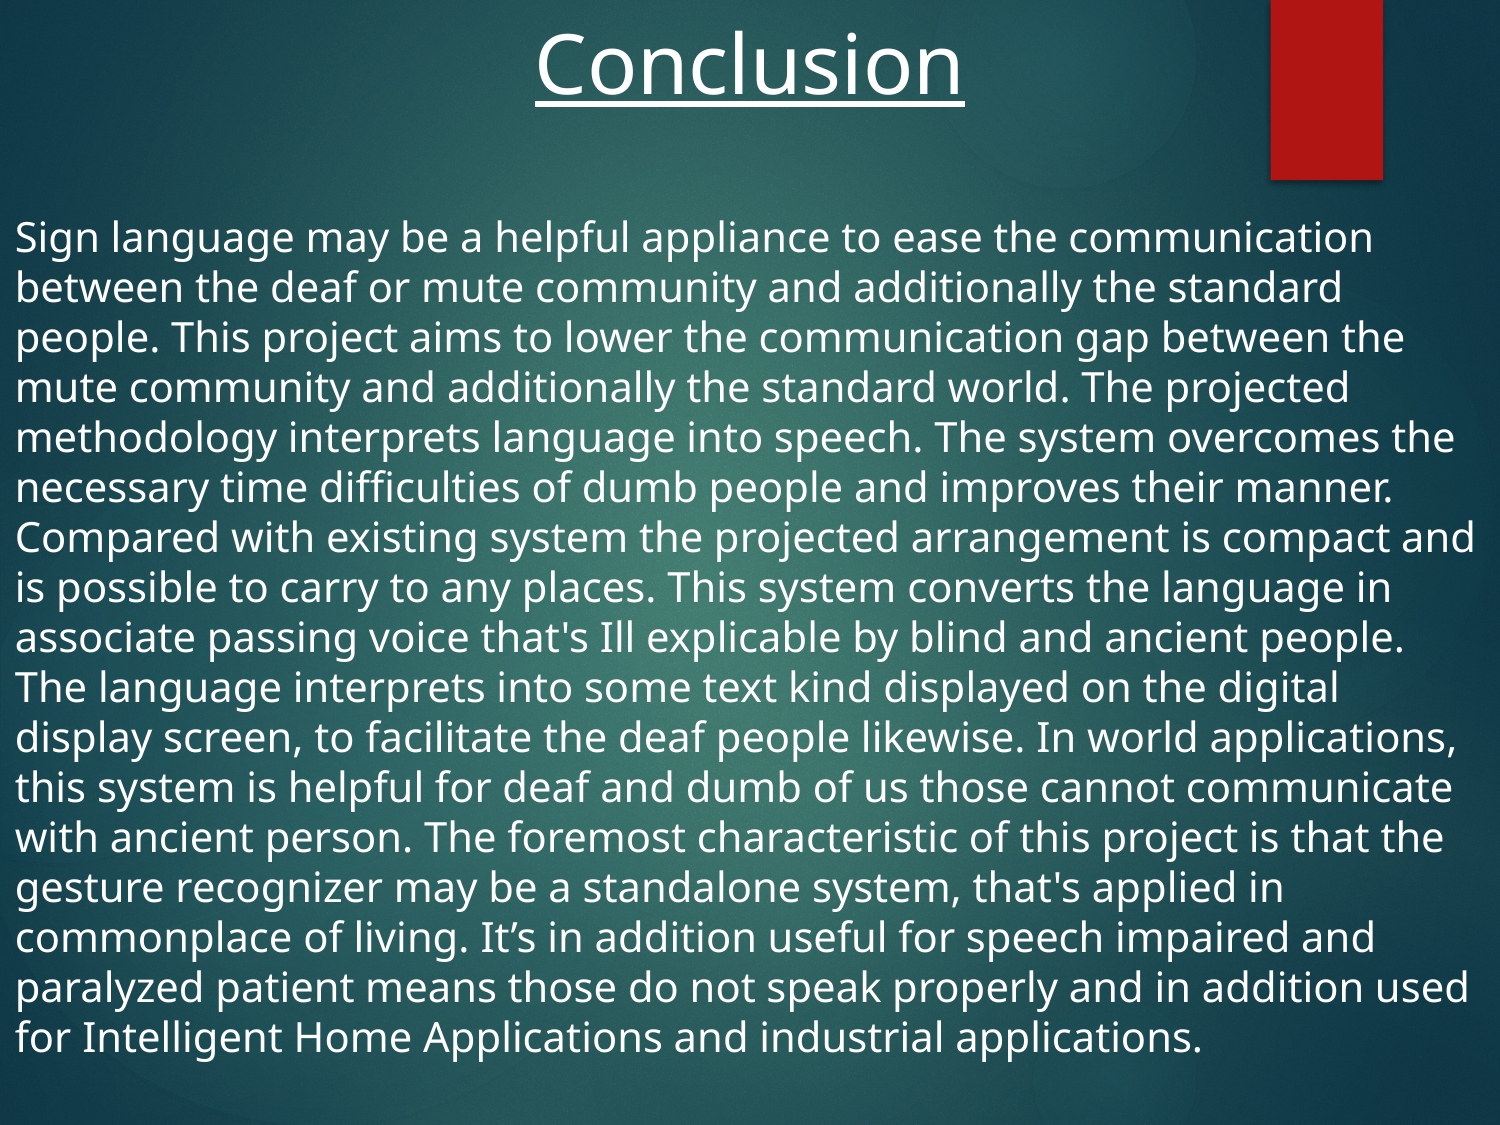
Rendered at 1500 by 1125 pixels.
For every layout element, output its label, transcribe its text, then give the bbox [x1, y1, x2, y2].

text_box Conclusion Sign language may be a helpful appliance to ease the communication between the deaf or mute community and additionally the standard people. This project aims to lower the communication gap between the mute community and additionally the standard world. The projected methodology interprets language into speech. The system overcomes the necessary time difficulties of dumb people and improves their manner. Compared with existing system the projected arrangement is compact and is possible to carry to any places. This system converts the language in associate passing voice that's Ill explicable by blind and ancient people. The language interprets into some text kind displayed on the digital display screen, to facilitate the deaf people likewise. In world applications, this system is helpful for deaf and dumb of us those cannot communicate with ancient person. The foremost characteristic of this project is that the gesture recognizer may be a standalone system, that's applied in commonplace of living. It’s in addition useful for speech impaired and paralyzed patient means those do not speak properly and in addition used for Intelligent Home Applications and industrial applications. [0, 3, 1500, 1069]
